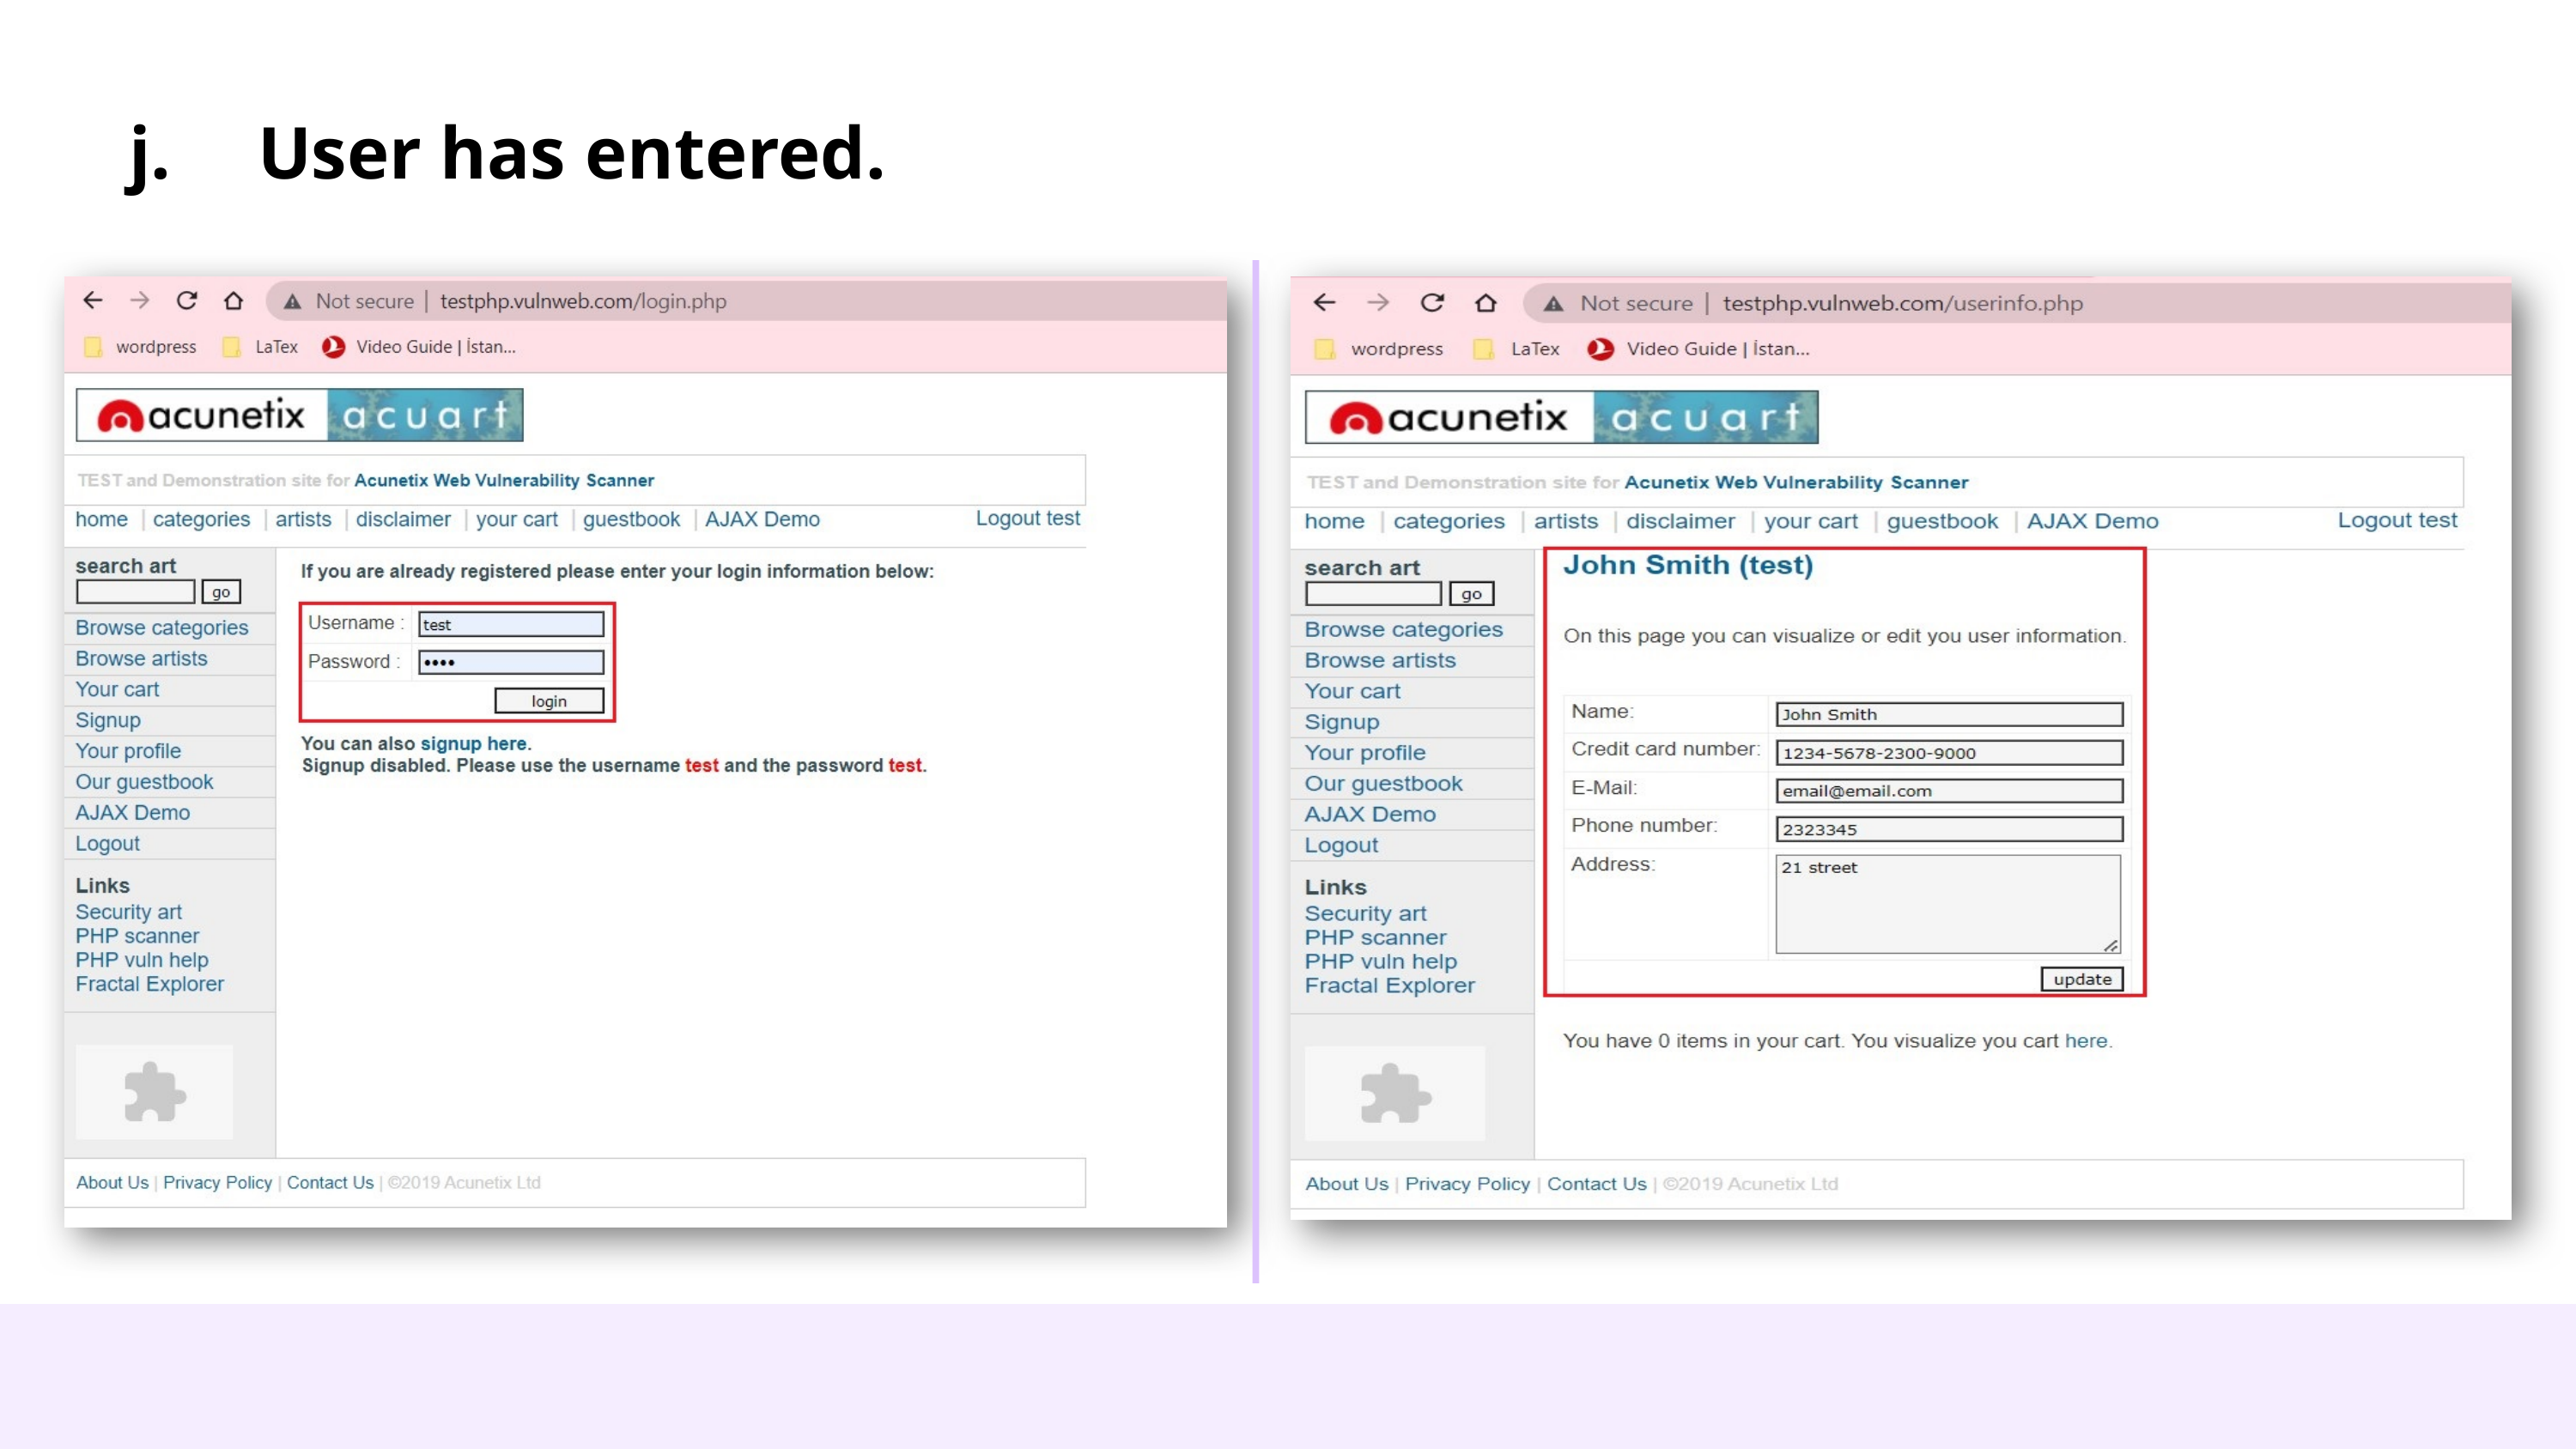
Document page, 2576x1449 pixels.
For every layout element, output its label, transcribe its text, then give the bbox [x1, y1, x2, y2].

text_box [1215, 88, 1361, 1449]
picture [64, 276, 1215, 1228]
text_box j. User has entered. [64, 101, 945, 194]
picture [1361, 276, 2512, 1221]
